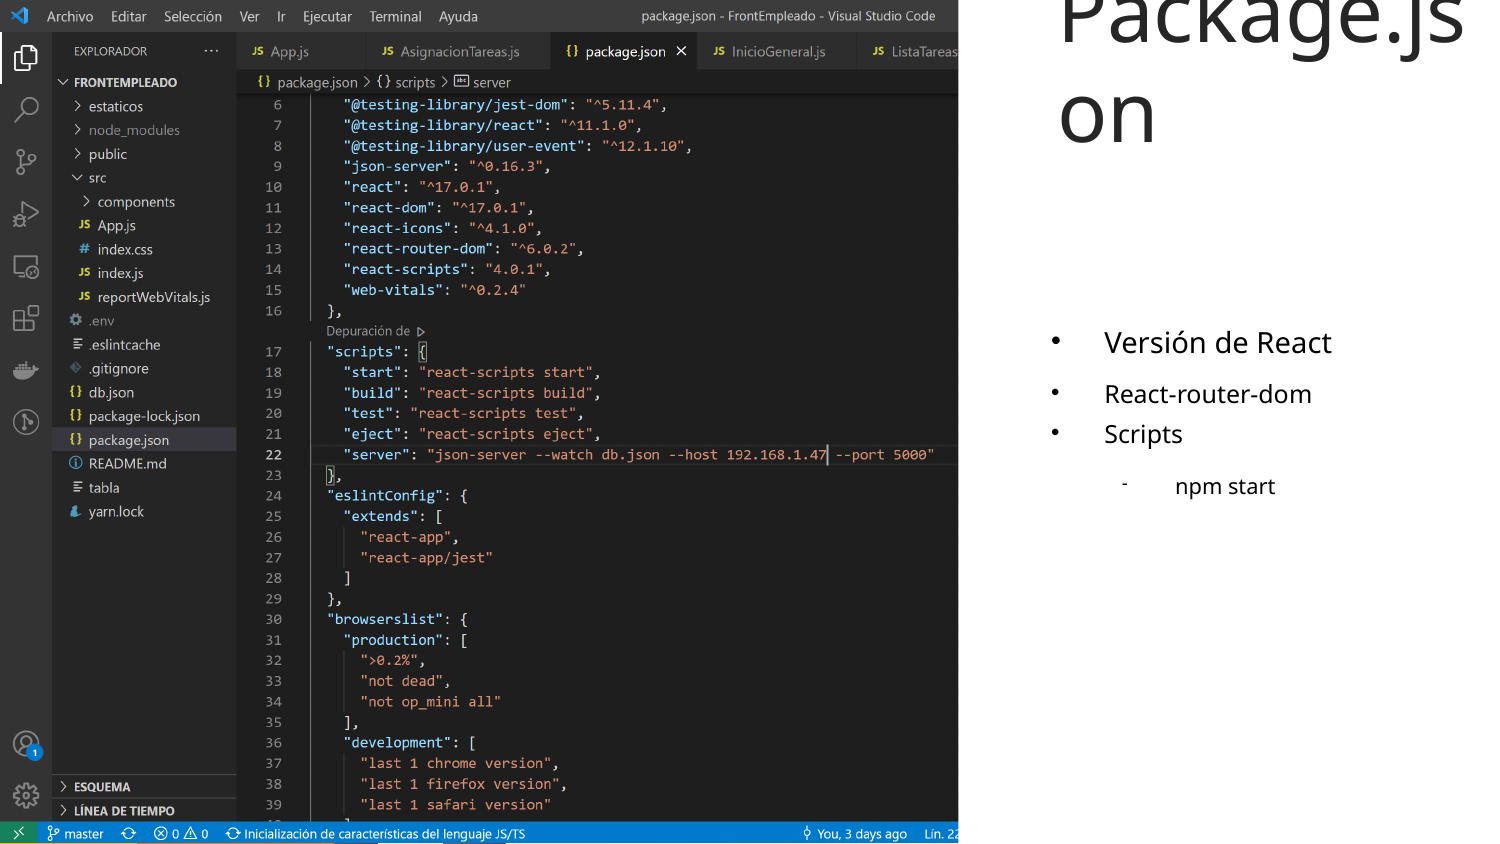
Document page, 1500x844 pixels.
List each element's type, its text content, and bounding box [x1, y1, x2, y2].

picture [0, 0, 959, 844]
text_box Versión de React React-router-dom Scripts npm start [1033, 324, 1388, 532]
text_box Package.json [1057, 0, 1500, 118]
